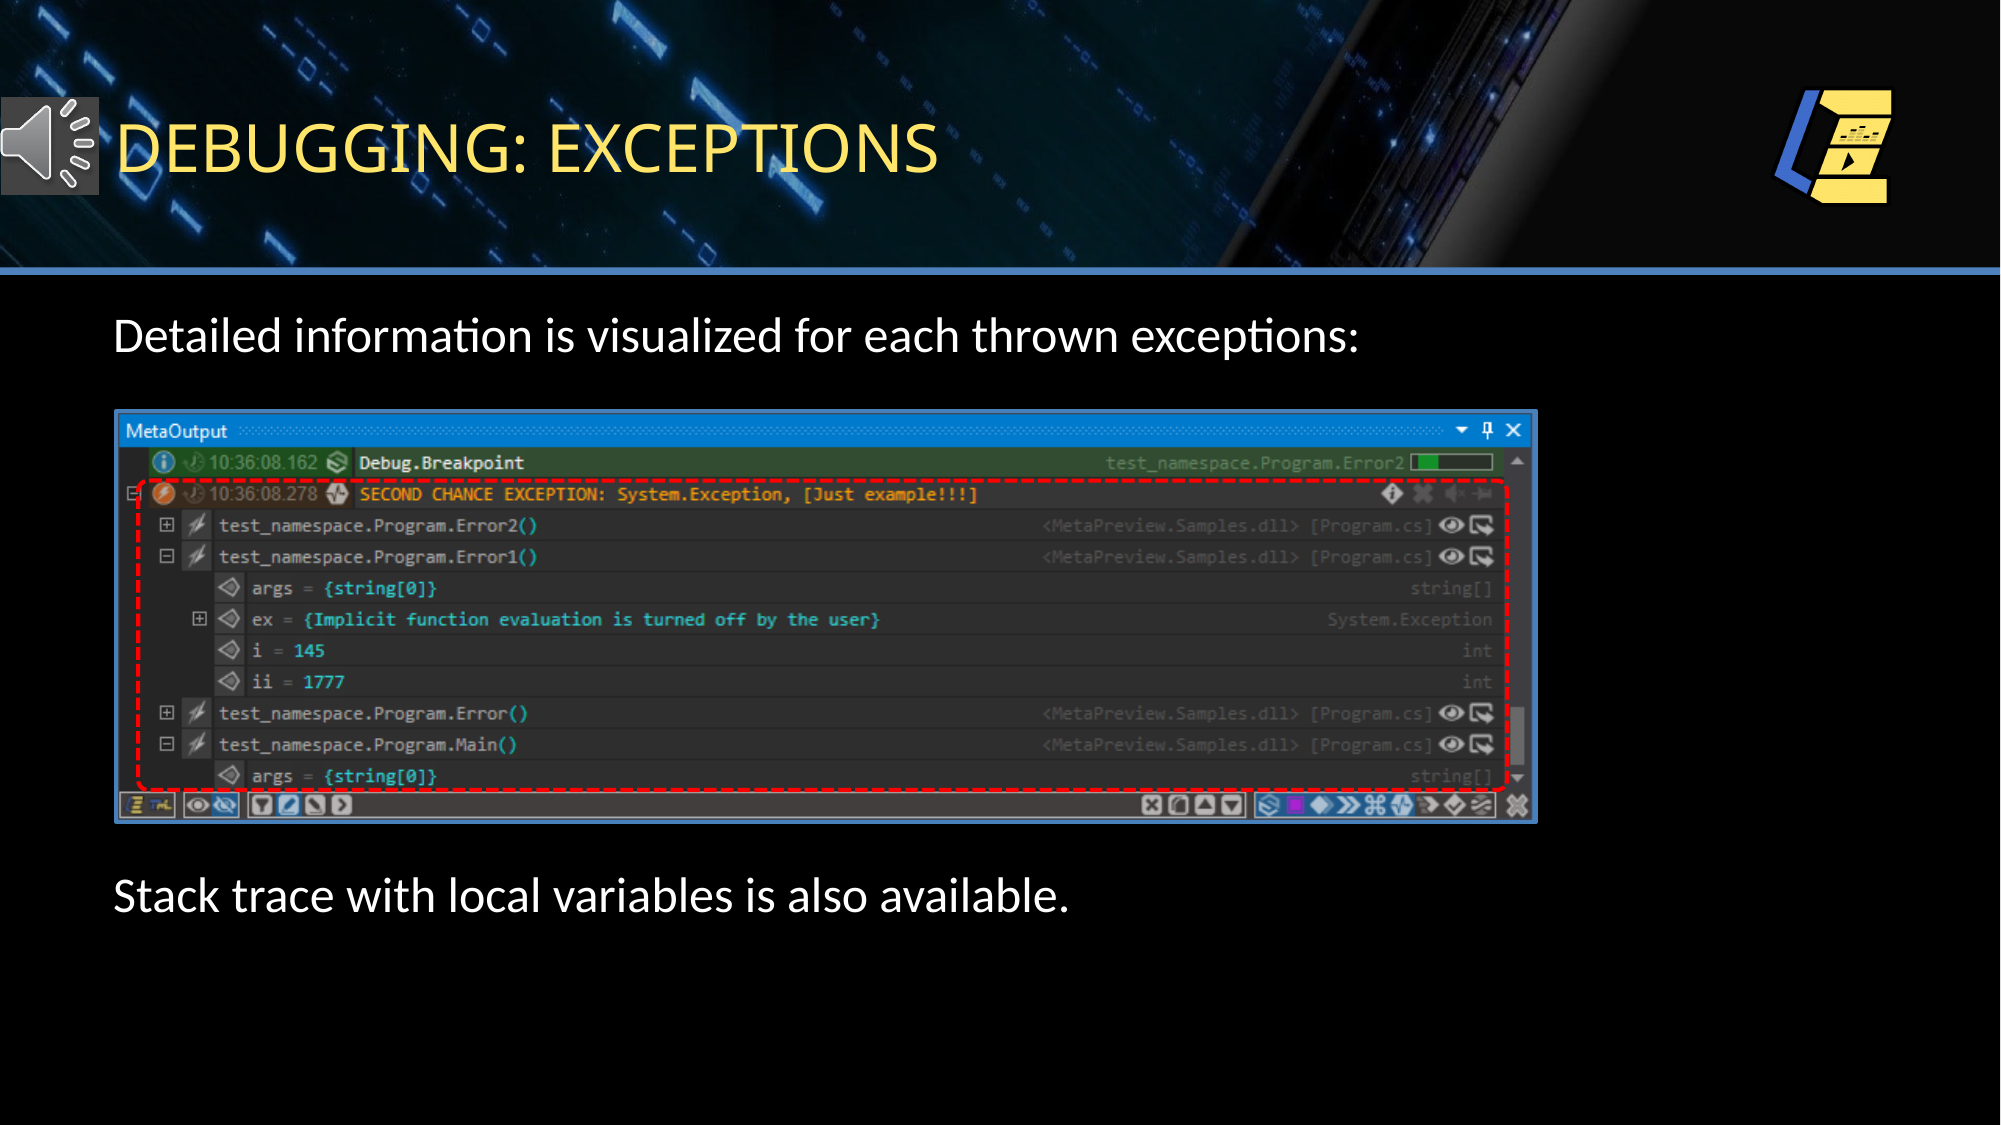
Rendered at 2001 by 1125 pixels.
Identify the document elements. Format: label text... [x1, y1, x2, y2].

title DEBUGGING: EXCEPTIONS [99, 62, 1904, 230]
picture [0, 0, 2001, 1125]
list Detailed information is visualized for each thrown exceptions: Stack trace with local variables is also available. [98, 295, 1902, 1064]
